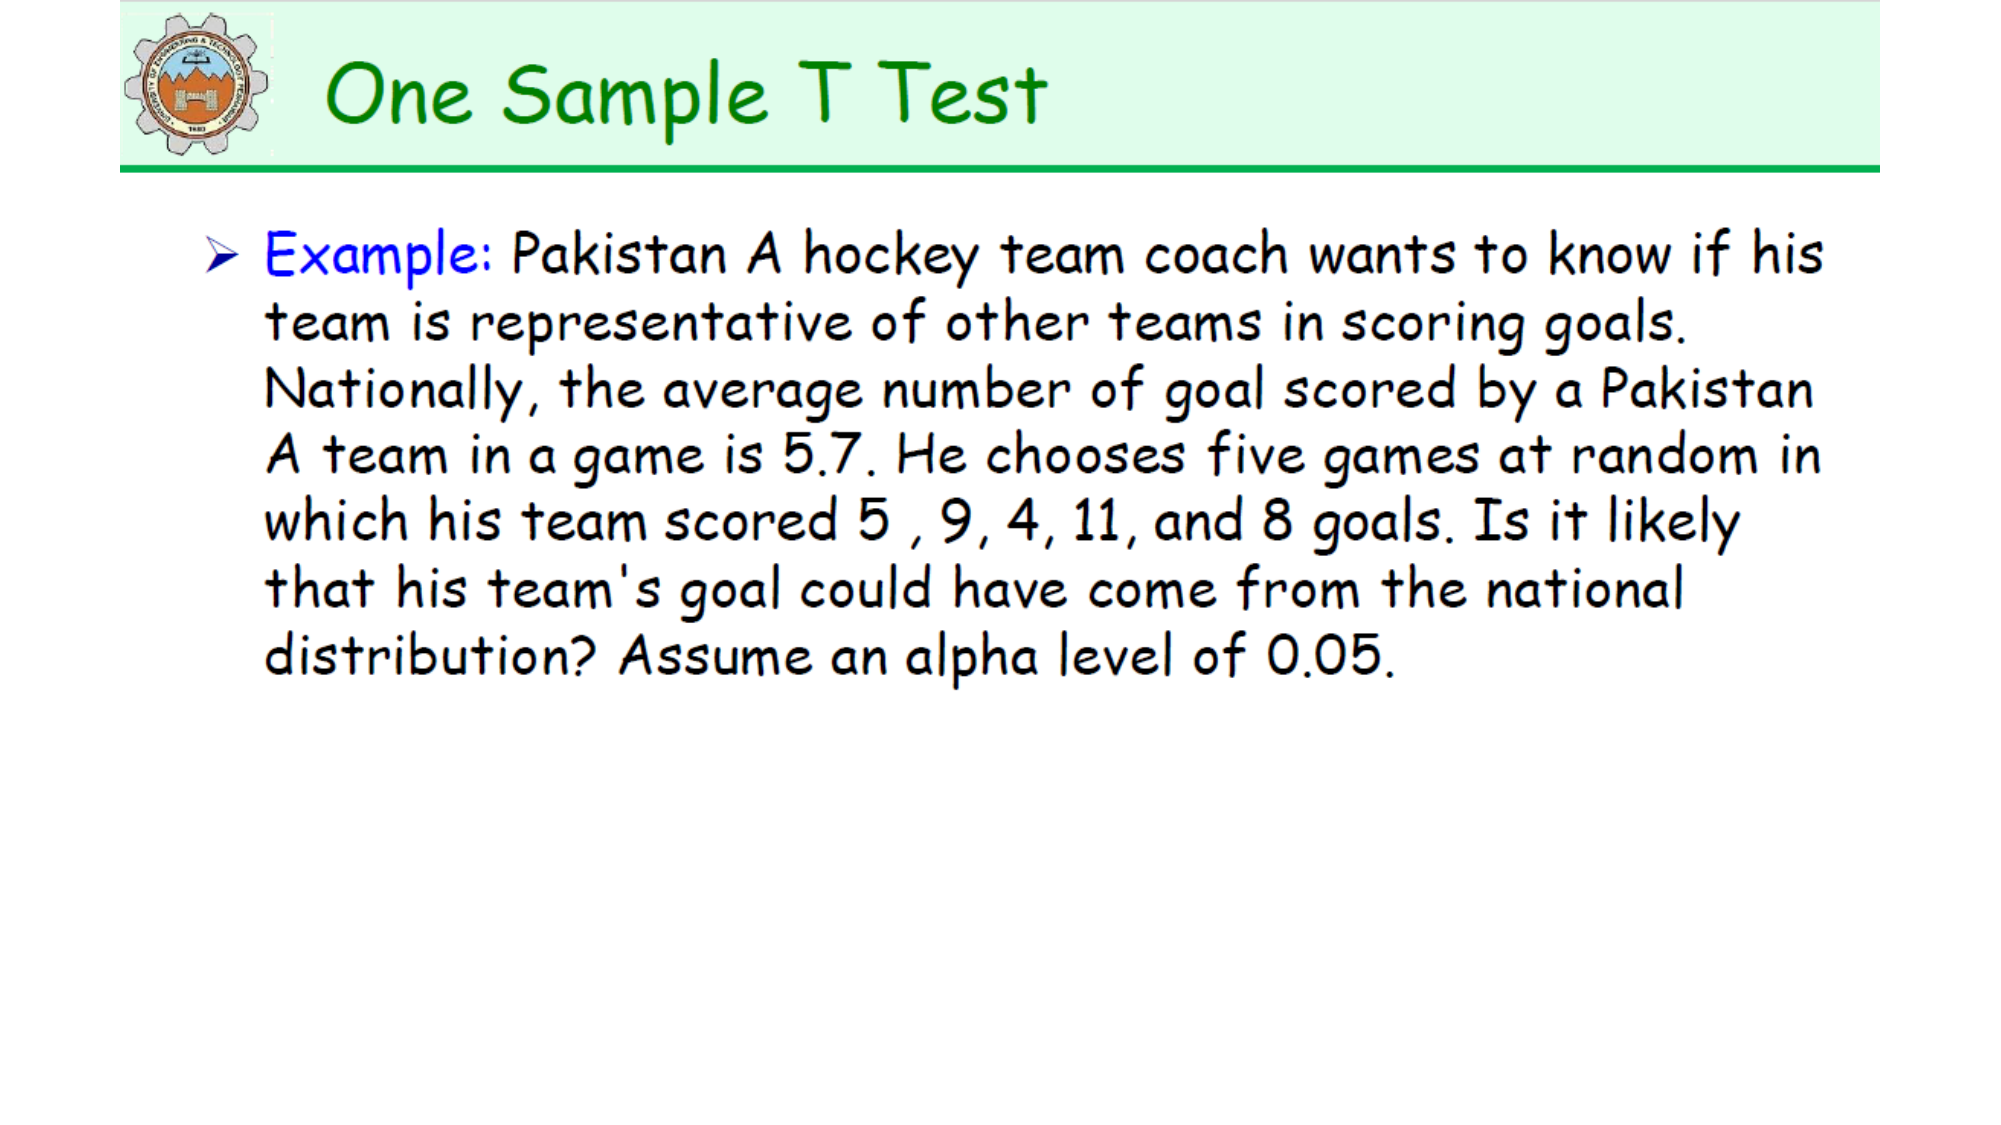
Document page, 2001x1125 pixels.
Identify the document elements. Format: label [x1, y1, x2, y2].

picture [120, 0, 1880, 1125]
